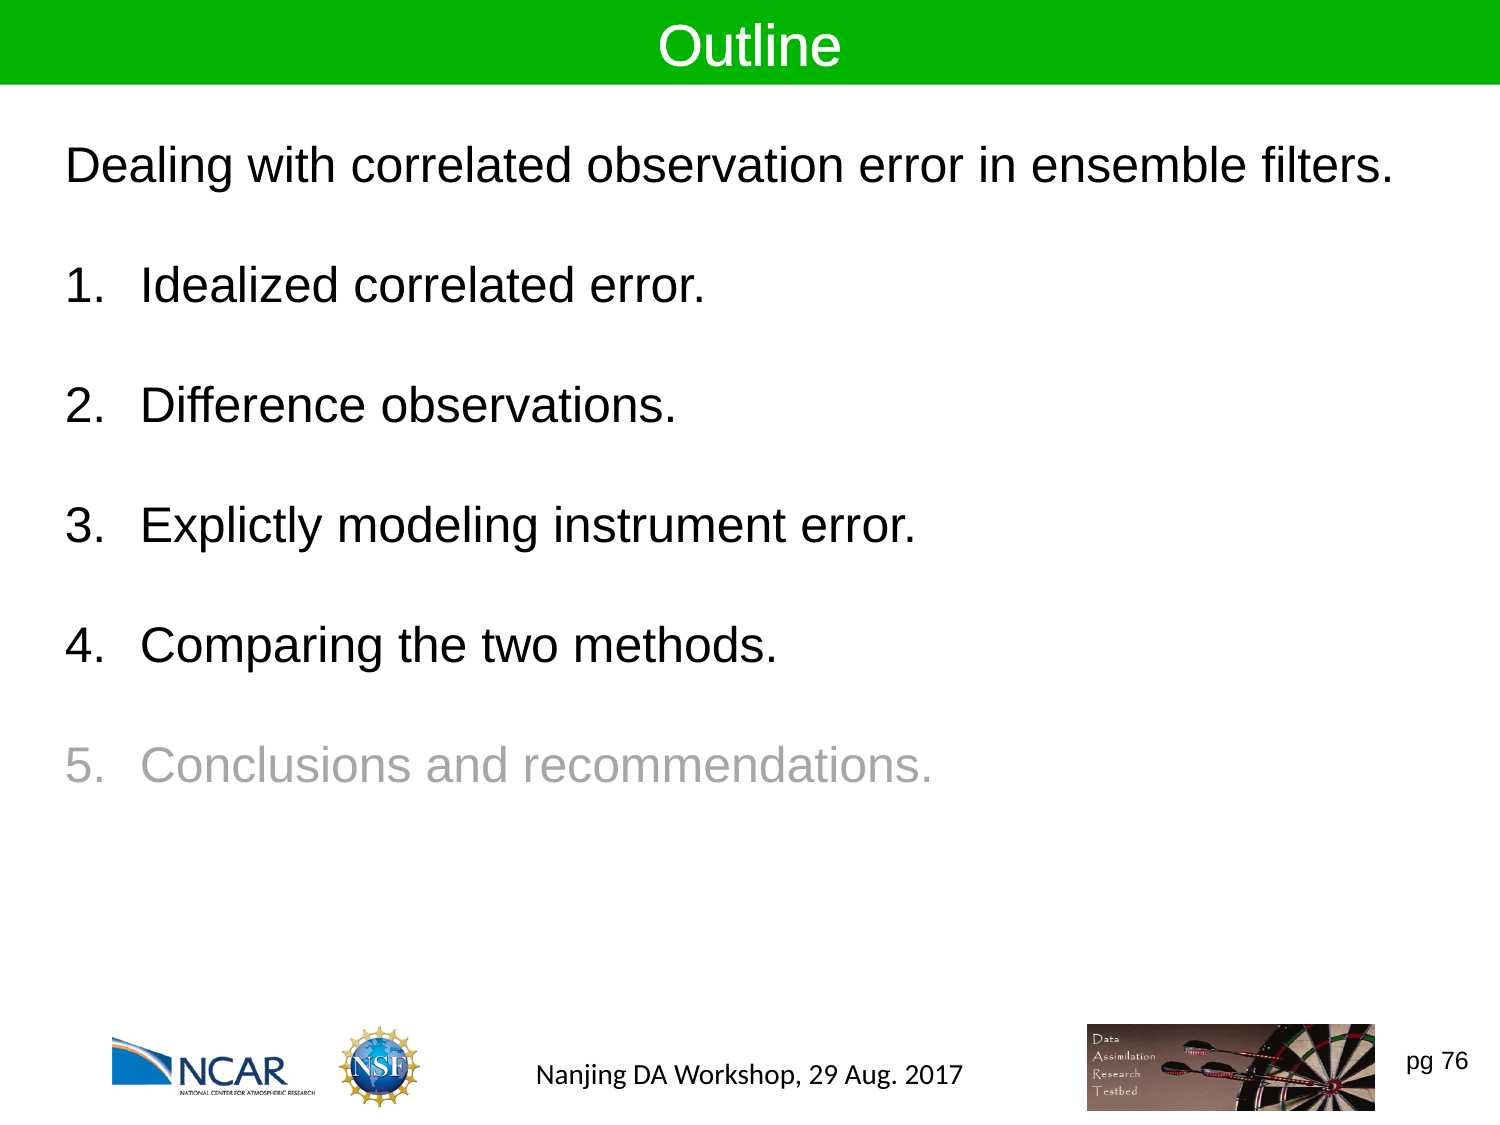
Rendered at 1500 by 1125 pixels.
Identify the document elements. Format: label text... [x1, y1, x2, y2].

picture [112, 1040, 315, 1095]
picture [1087, 1040, 1375, 1111]
footer Nanjing DA Workshop, 29 Aug. 2017 [512, 1042, 988, 1103]
text_box Dealing with correlated observation error in ensemble filters. Idealized correlated error. Difference observations. Explictly modeling instrument error. Comparing the two methods. Conclusions and recommendations. [49, 124, 1463, 1040]
text_box Outline [0, 0, 1500, 85]
picture [337, 1040, 421, 1108]
